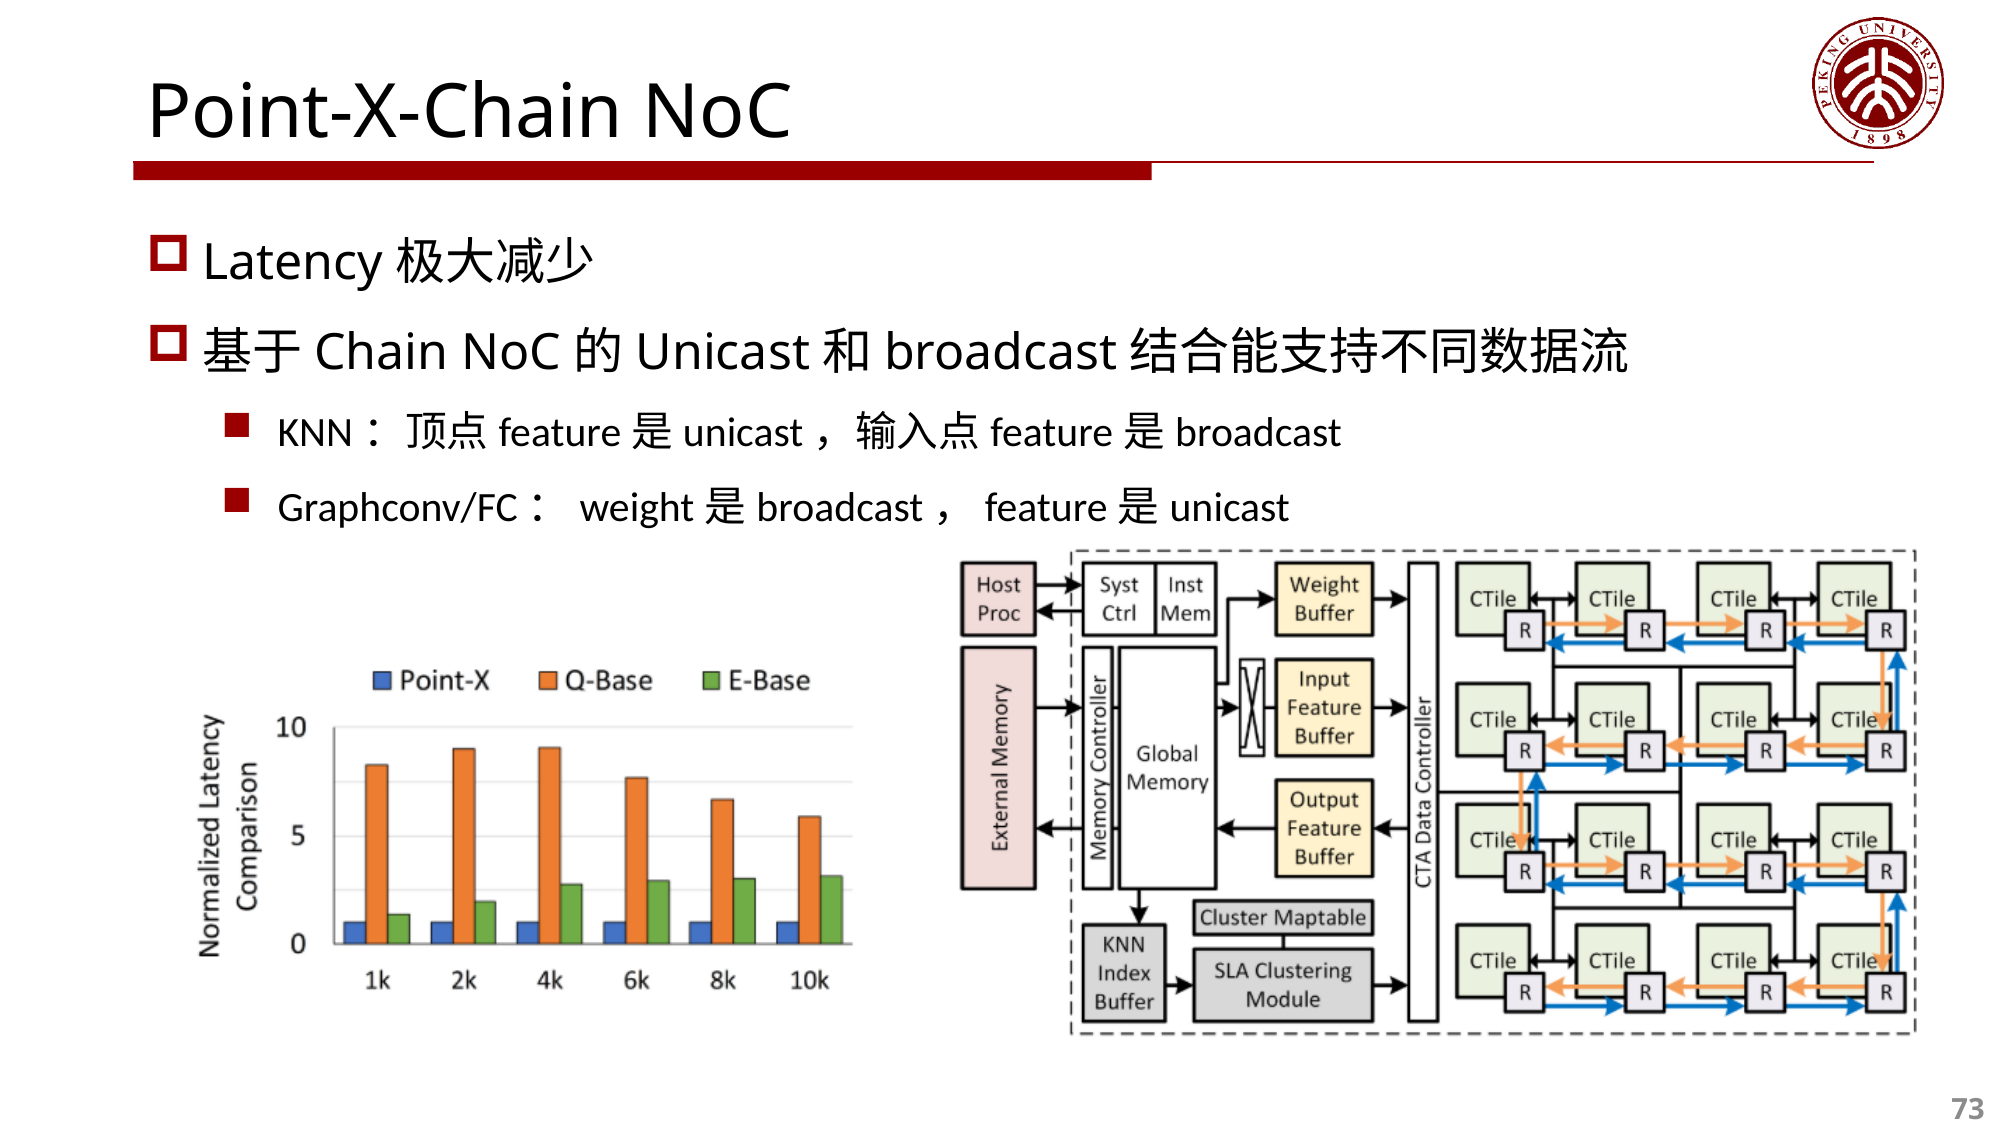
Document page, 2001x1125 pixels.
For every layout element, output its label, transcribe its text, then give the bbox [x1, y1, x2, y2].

picture [172, 637, 875, 1002]
slide_number 73 [1912, 1074, 2000, 1125]
picture [1812, 17, 1944, 149]
title Point-X-Chain NoC [146, 62, 1771, 154]
list Latency极大减少 基于Chain NoC的Unicast和broadcast结合能支持不同数据流 KNN：顶点feature是unicast，输入点feature是broadcast Graphconv/FC：weight是broadcast，feature是unicast [146, 200, 1863, 534]
picture [922, 524, 1931, 1042]
